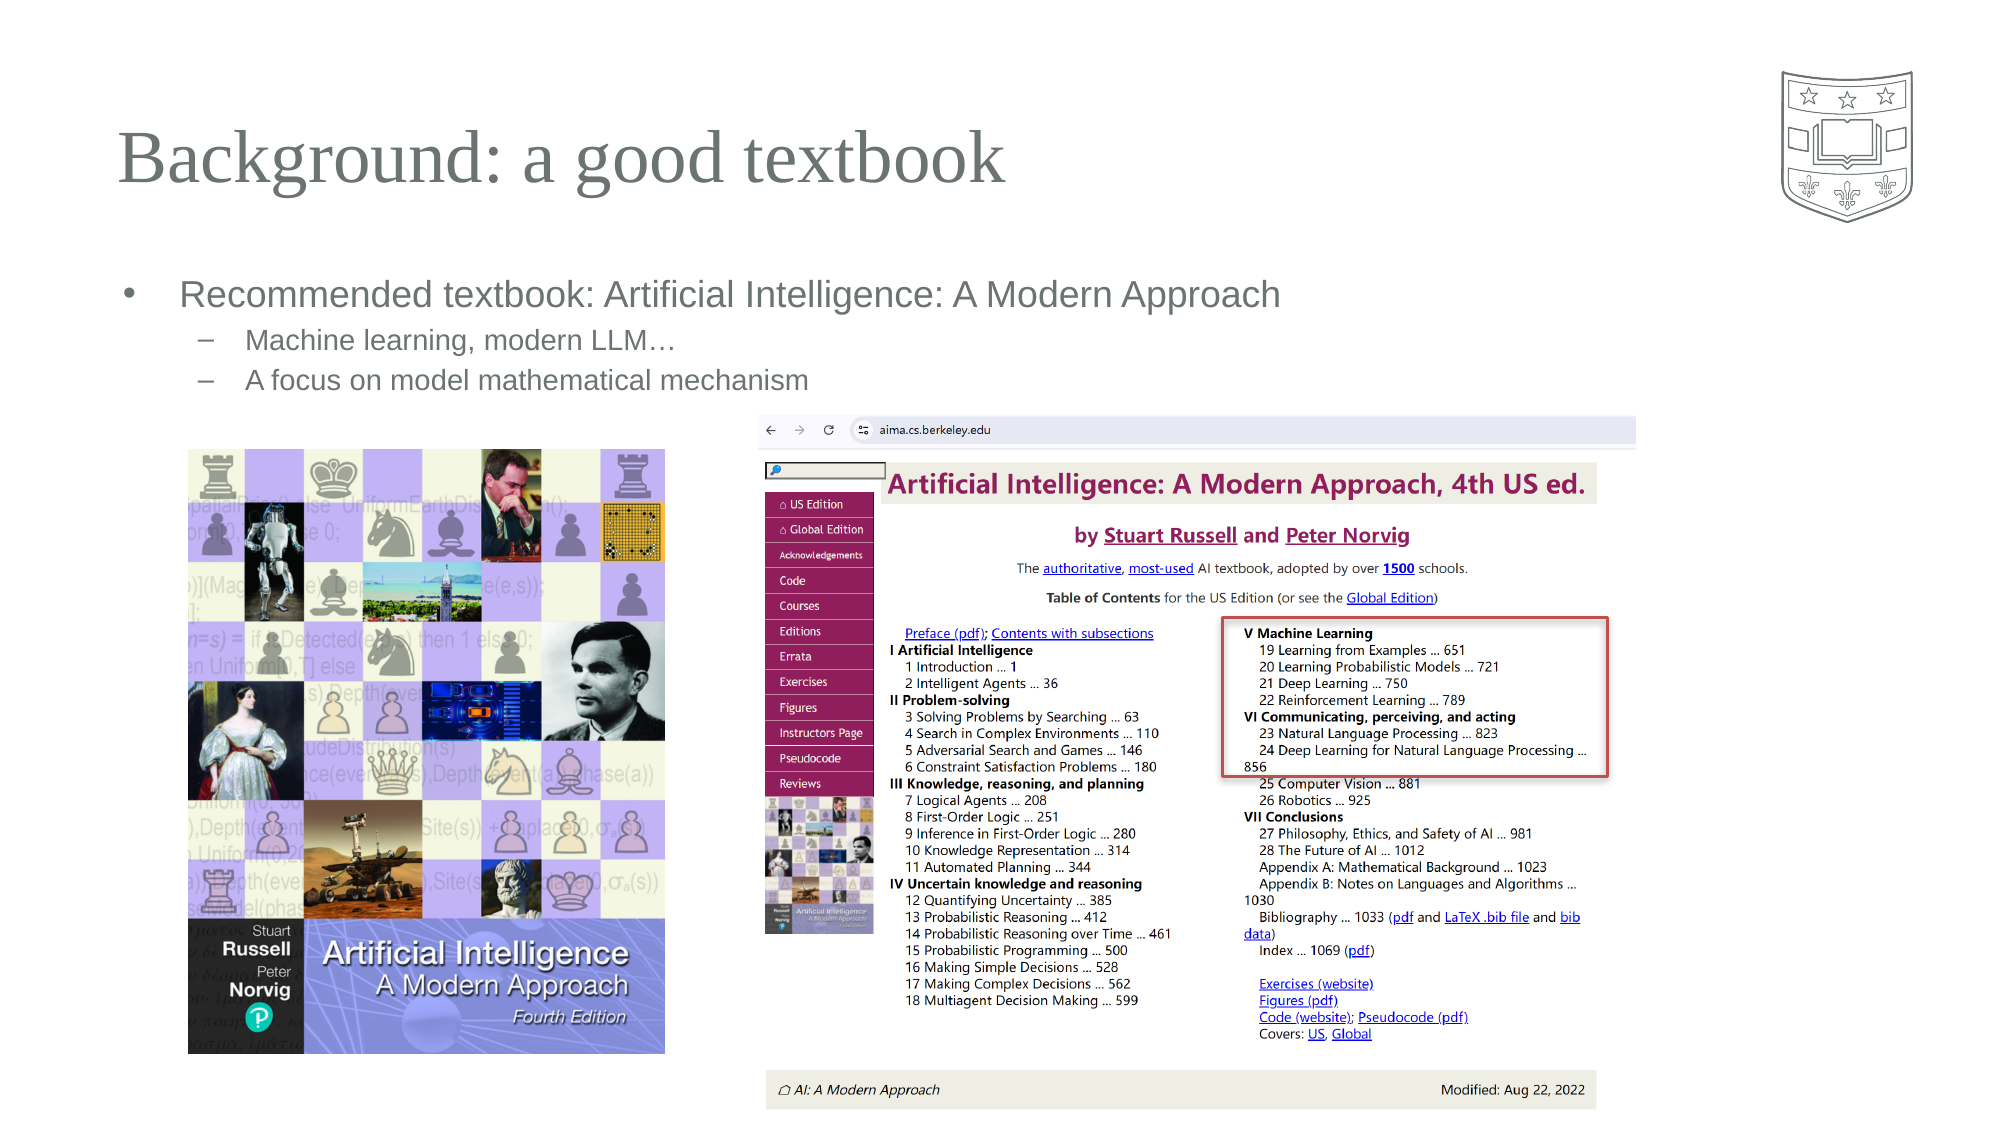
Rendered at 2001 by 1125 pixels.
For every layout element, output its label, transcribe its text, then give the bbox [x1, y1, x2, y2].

picture [1781, 71, 1913, 223]
title Background: a good textbook [102, 71, 1686, 233]
picture [757, 415, 1636, 1118]
list Recommended textbook: Artificial Intelligence: A Modern Approach Machine learning, modern LLM… A focus on model mathematical mechanism [108, 262, 1889, 1047]
picture [187, 449, 665, 1054]
